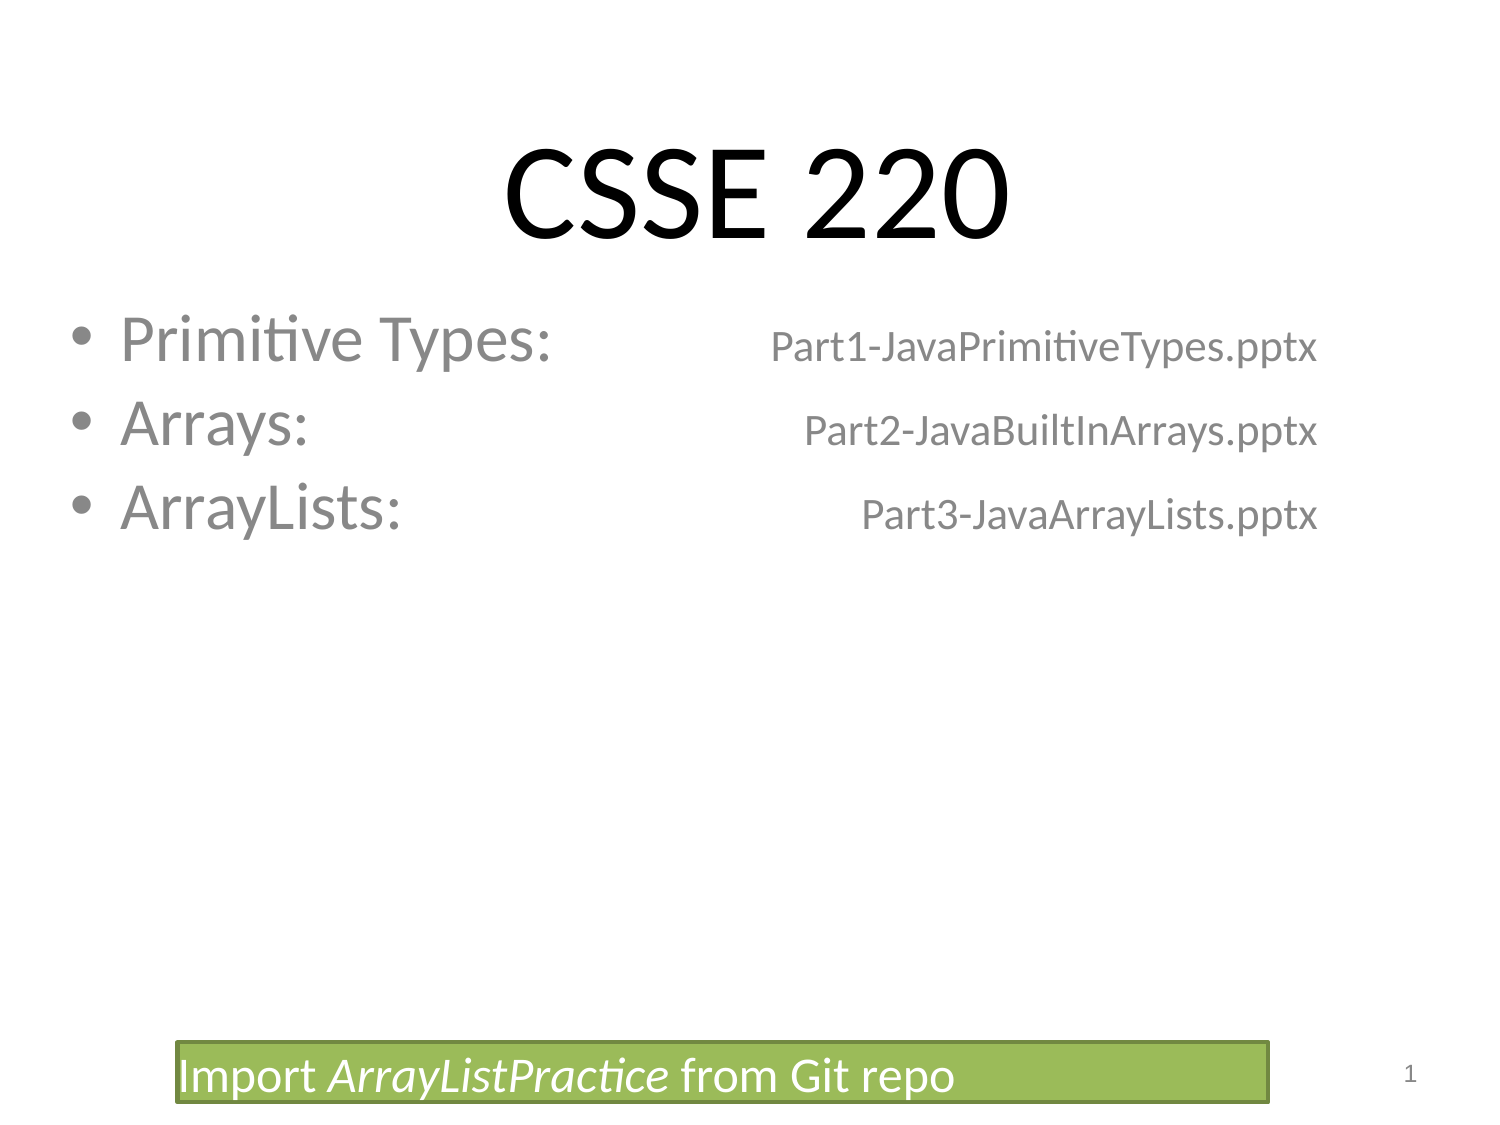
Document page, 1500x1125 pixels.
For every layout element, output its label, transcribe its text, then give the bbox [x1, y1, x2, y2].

text_box Import ArrayListPractice from Git repo [177, 1042, 1269, 1103]
slide_number 1 [1269, 1050, 1426, 1095]
list Primitive Types: Part1-JavaPrimitiveTypes.pptx Arrays: Part2-JavaBuiltInArrays.pptx ArrayLists: Part3-JavaArrayLists.pptx [61, 295, 1425, 857]
text_box CSSE 220 [108, 0, 1408, 295]
